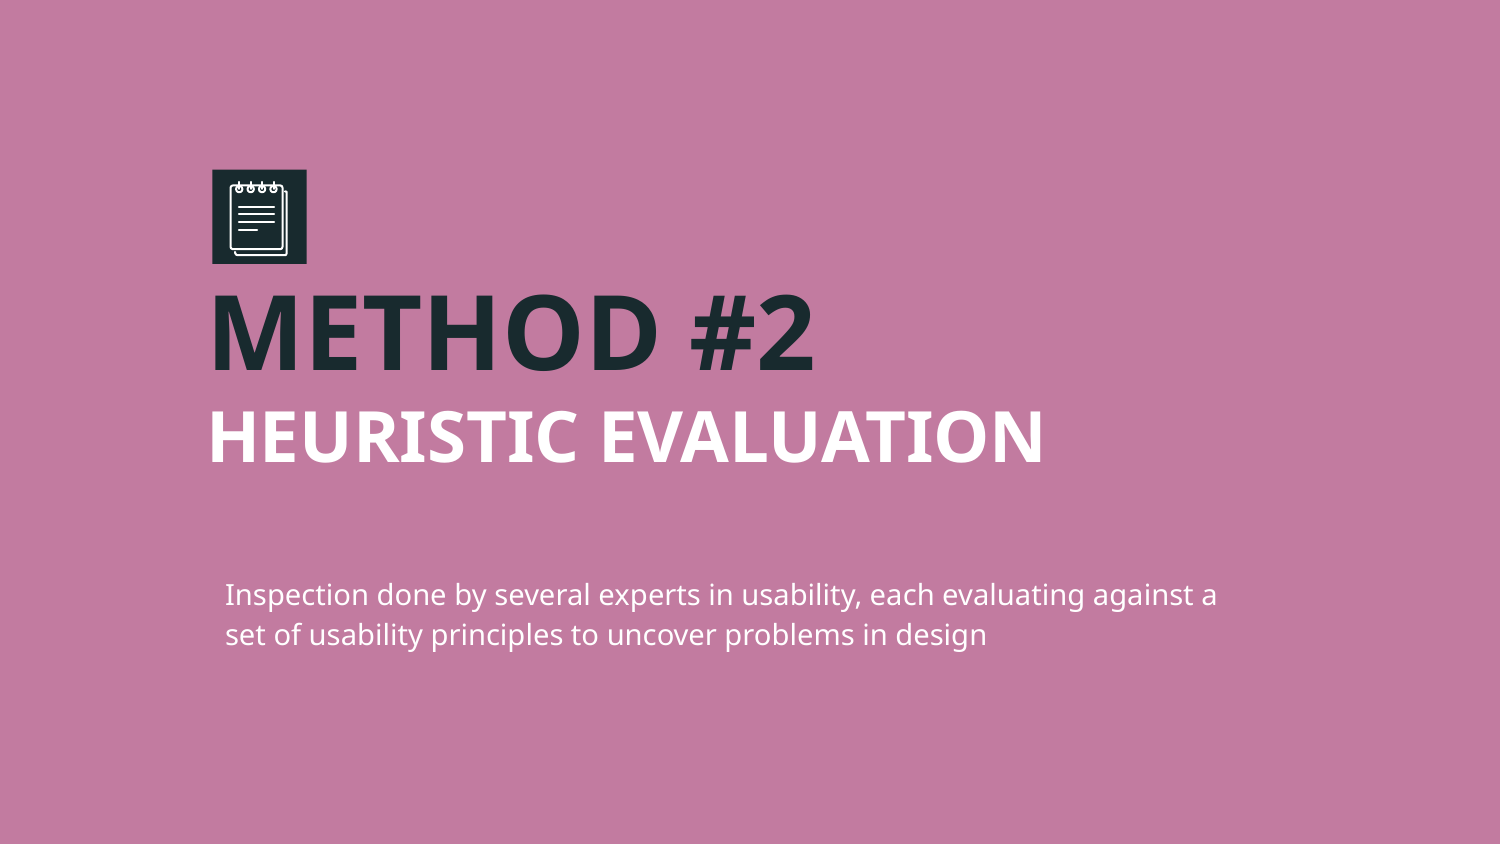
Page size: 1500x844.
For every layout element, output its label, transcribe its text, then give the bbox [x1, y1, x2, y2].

list Inspection done by several experts in usability, each evaluating against a set of usability principles to uncover problems in design [209, 556, 1234, 706]
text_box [230, 181, 288, 256]
title METHOD #2 HEURISTIC EVALUATION [190, 251, 1310, 568]
